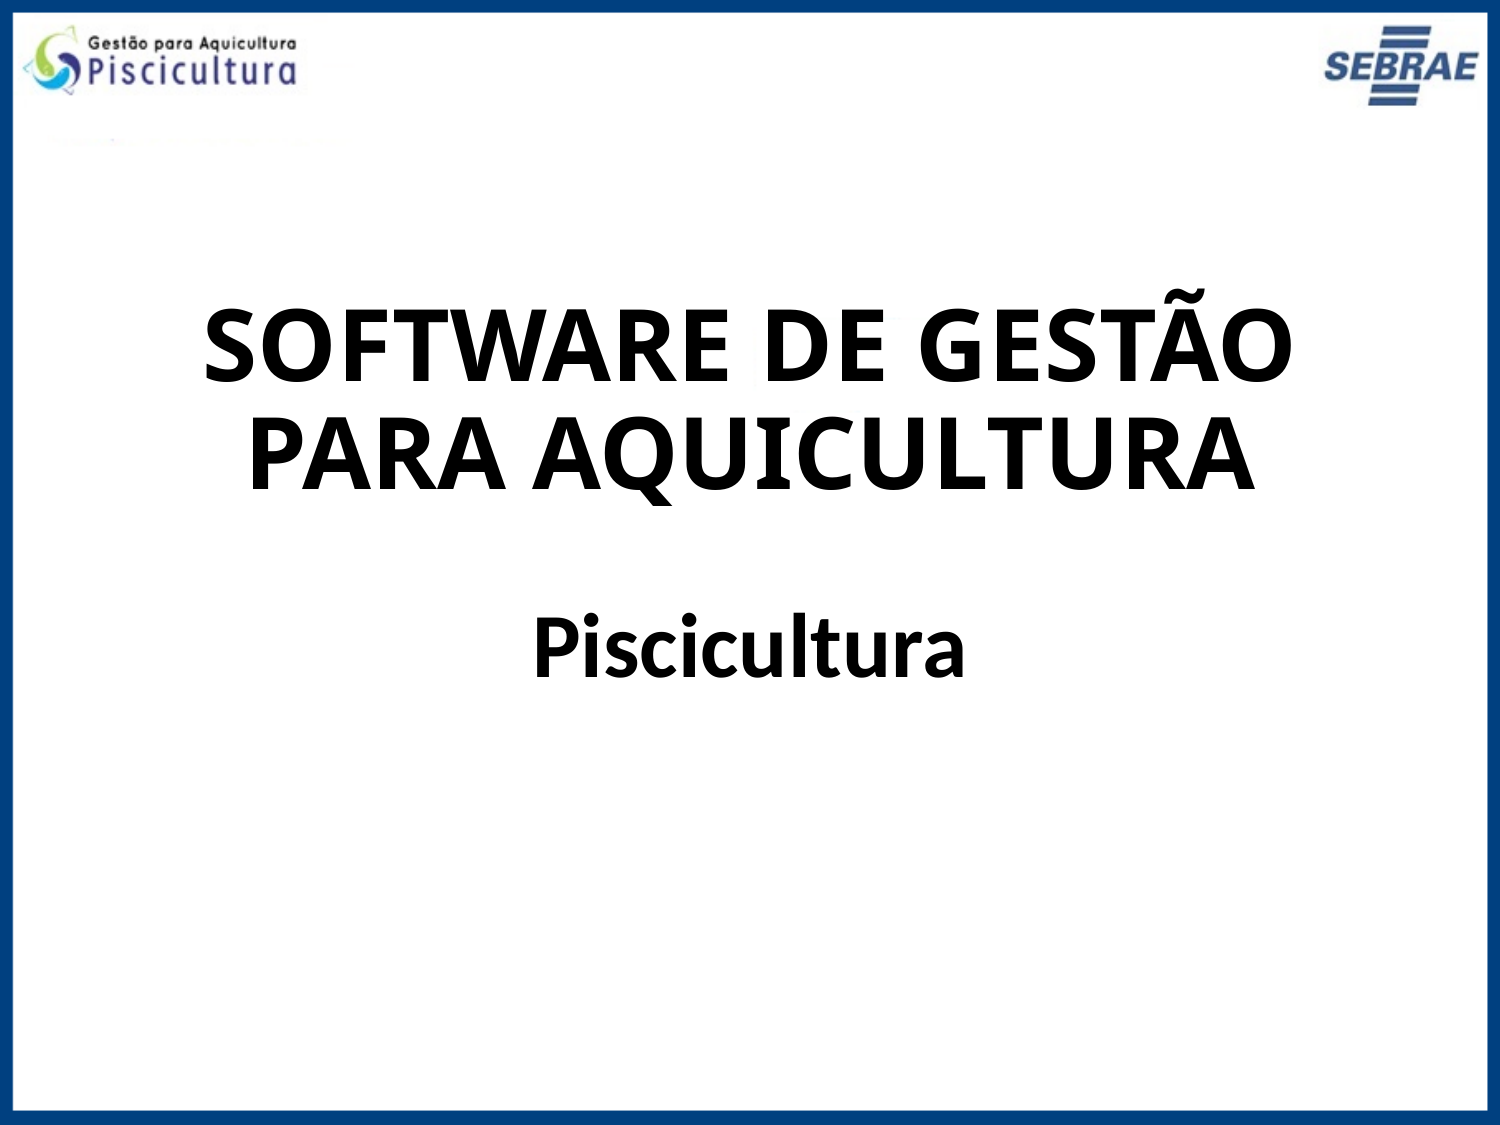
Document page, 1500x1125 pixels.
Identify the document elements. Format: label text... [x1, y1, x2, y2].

picture [0, 0, 1500, 1125]
subtitle Piscicultura [187, 590, 1313, 863]
title SOFTWARE DE GESTÃO PARA AQUICULTURA [112, 184, 1388, 519]
